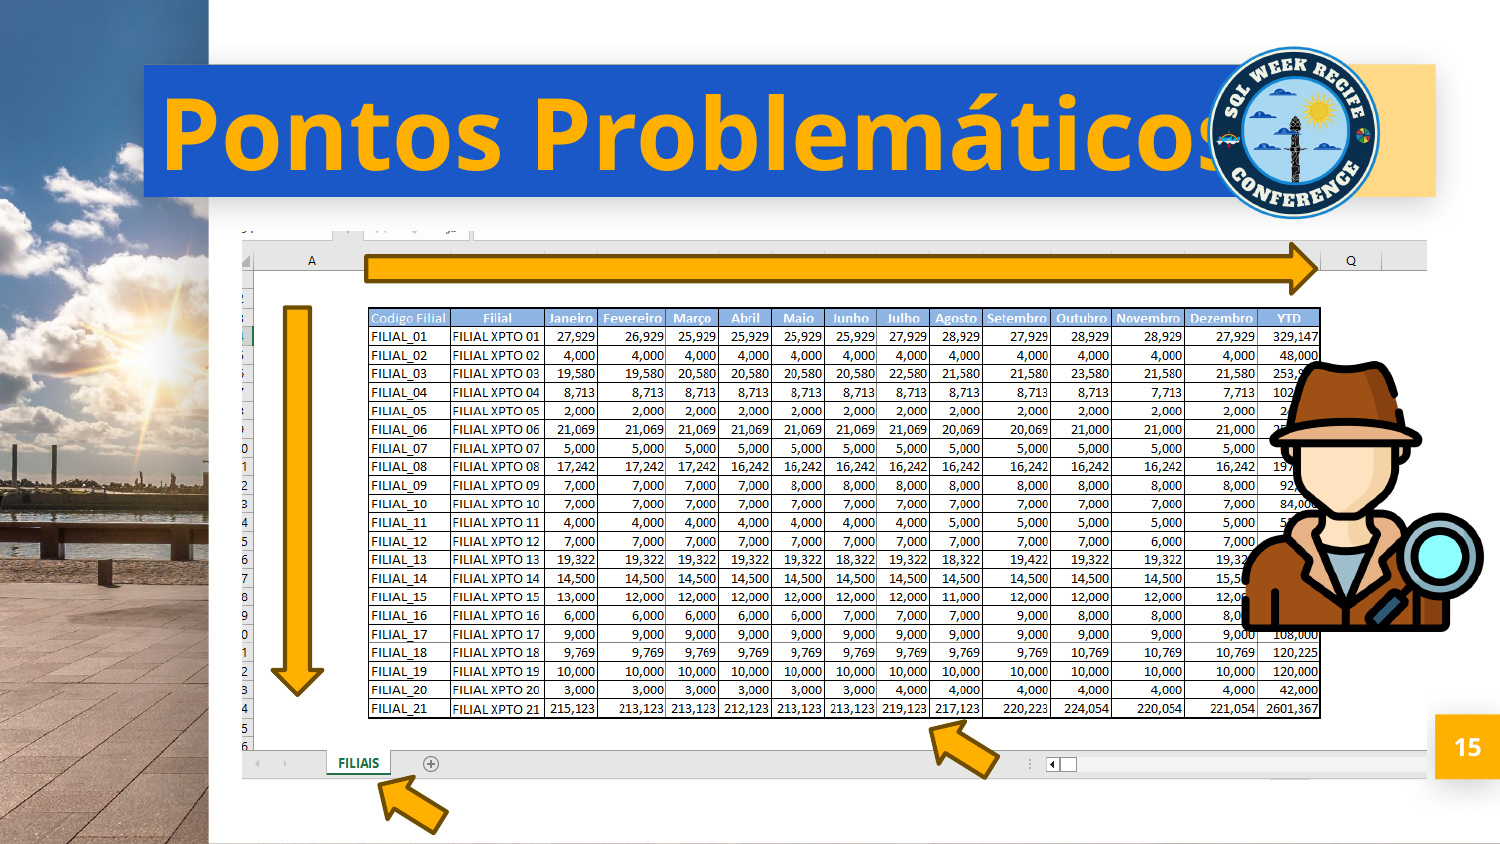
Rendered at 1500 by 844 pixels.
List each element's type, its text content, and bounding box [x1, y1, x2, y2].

picture [1203, 38, 1388, 223]
picture [242, 231, 1498, 780]
title Pontos Problemáticos [143, 64, 1198, 197]
picture [0, 0, 208, 844]
text_box [378, 788, 449, 836]
slide_number 15 [1435, 714, 1500, 780]
